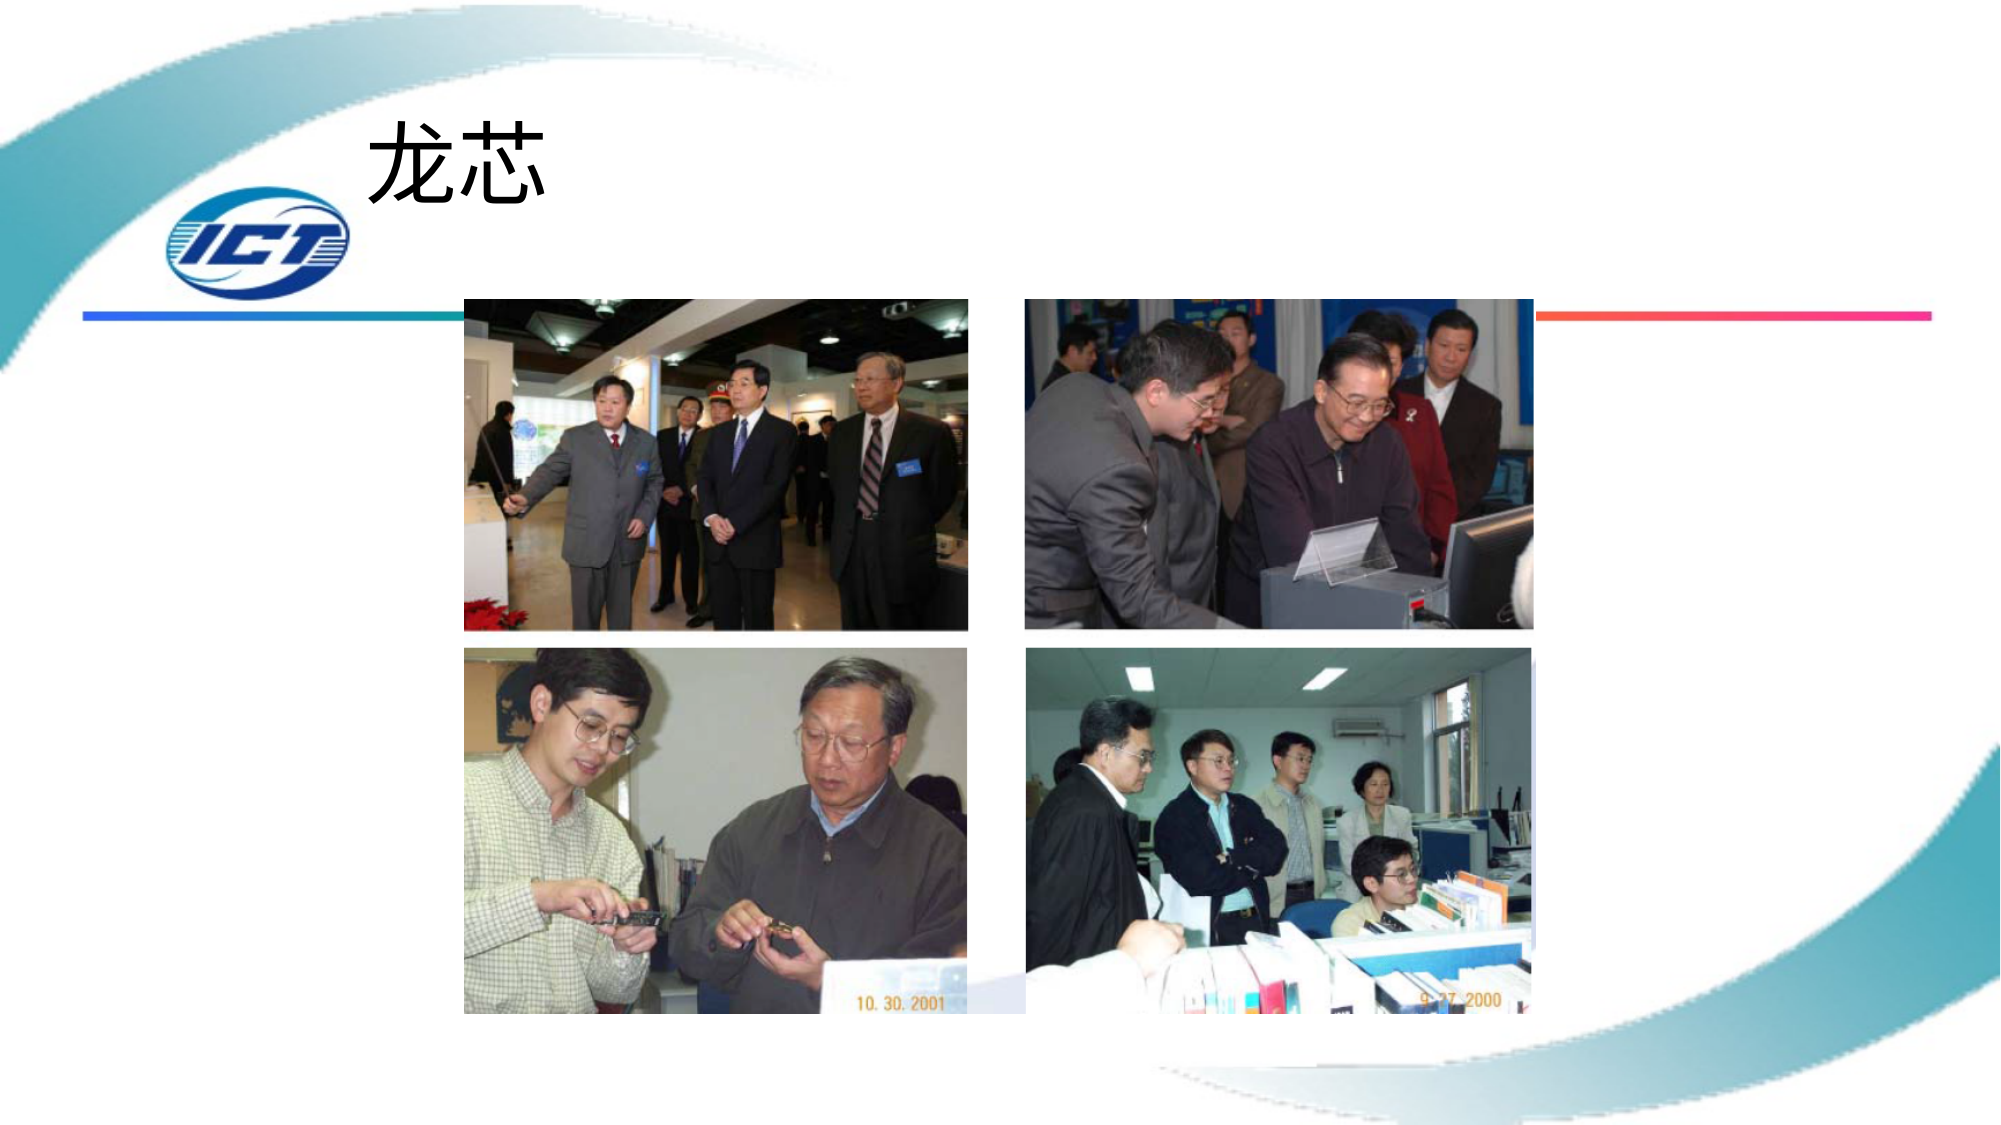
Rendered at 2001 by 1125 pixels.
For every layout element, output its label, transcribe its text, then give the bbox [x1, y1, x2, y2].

picture [0, 0, 2001, 1125]
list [464, 299, 1536, 1014]
title 龙芯 [350, 59, 1863, 278]
